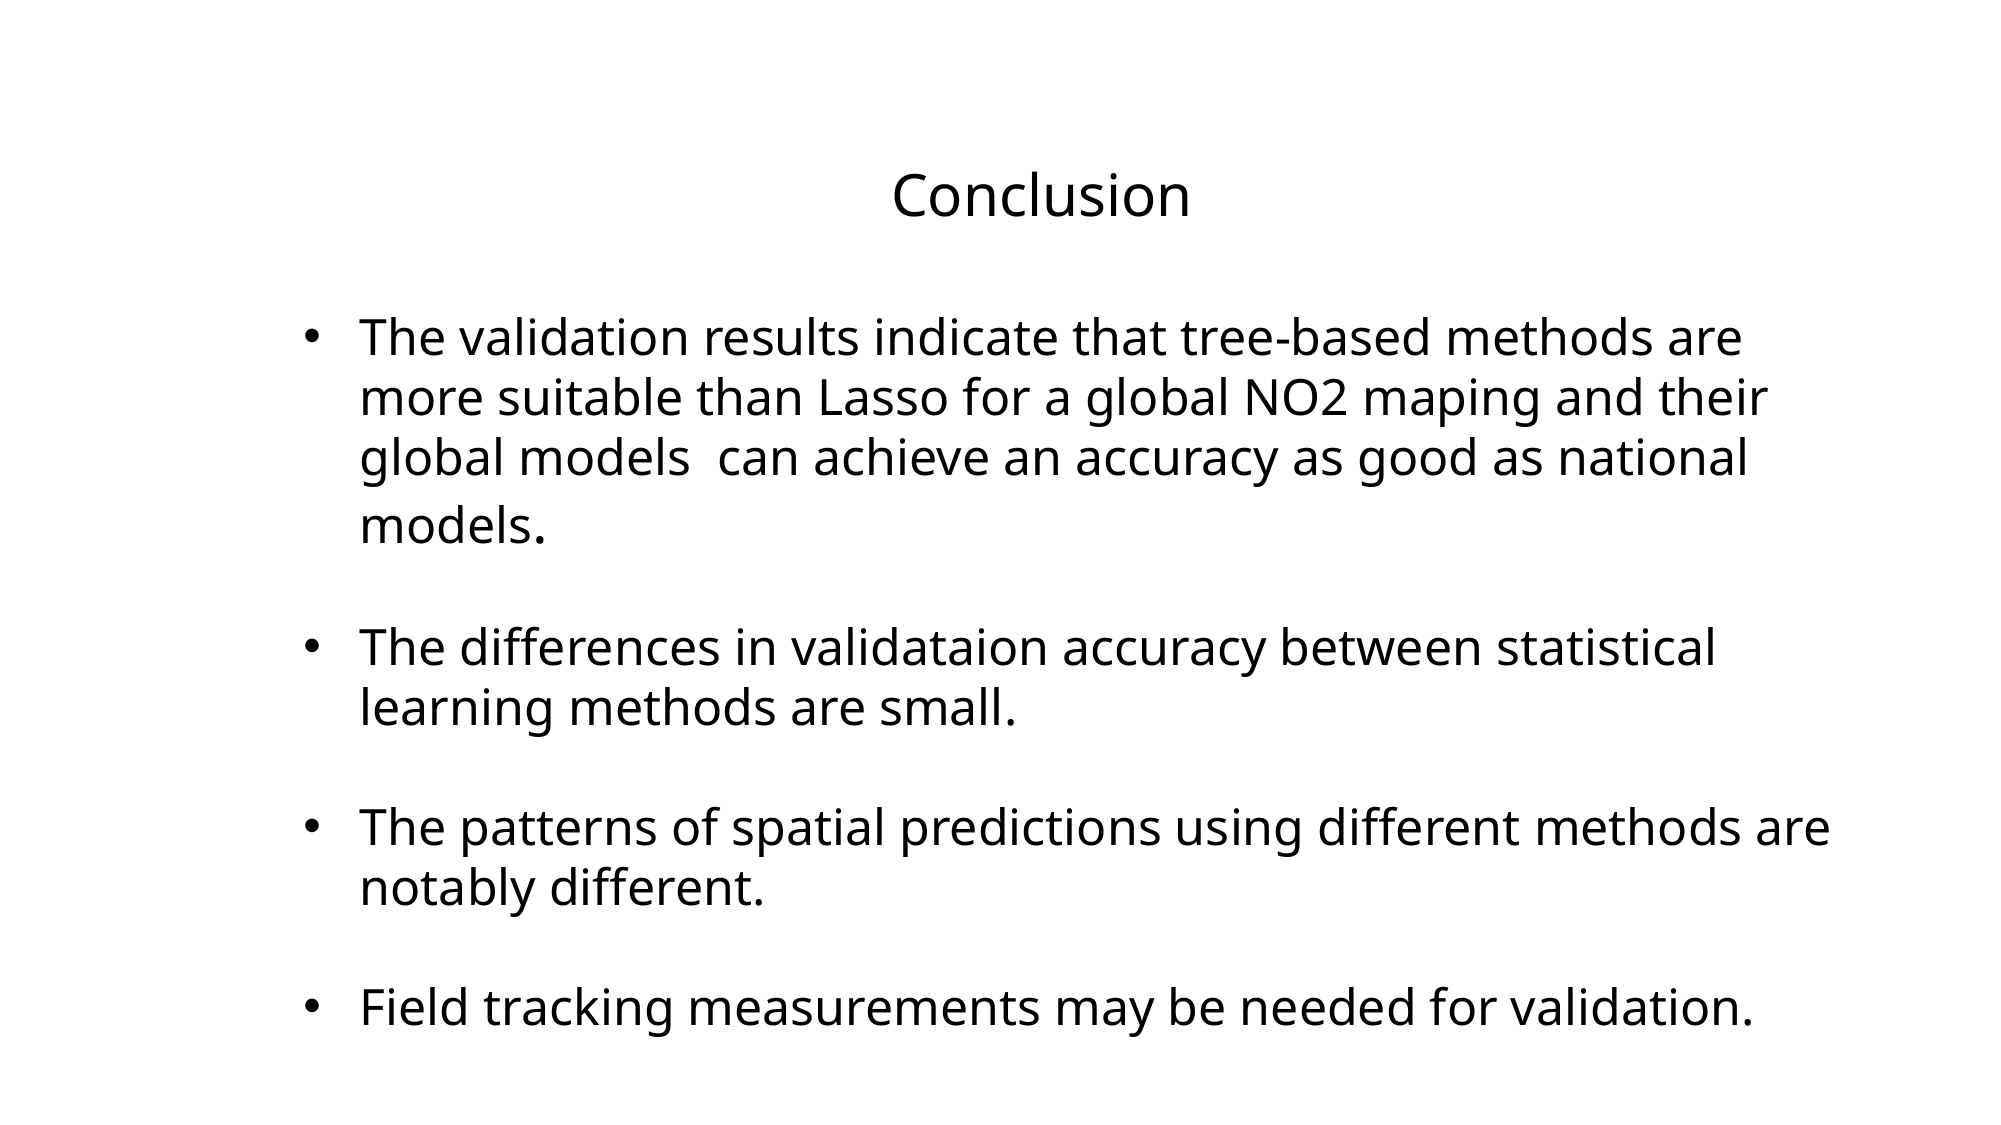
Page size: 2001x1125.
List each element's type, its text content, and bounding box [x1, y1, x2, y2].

text_box The validation results indicate that tree-based methods are more suitable than Lasso for a global NO2 maping and their global models can achieve an accuracy as good as national models. The differences in validataion accuracy between statistical learning methods are small. The patterns of spatial predictions using different methods are notably different. Field tracking measurements may be needed for validation. [288, 297, 1869, 1043]
text_box Conclusion [876, 151, 1441, 236]
